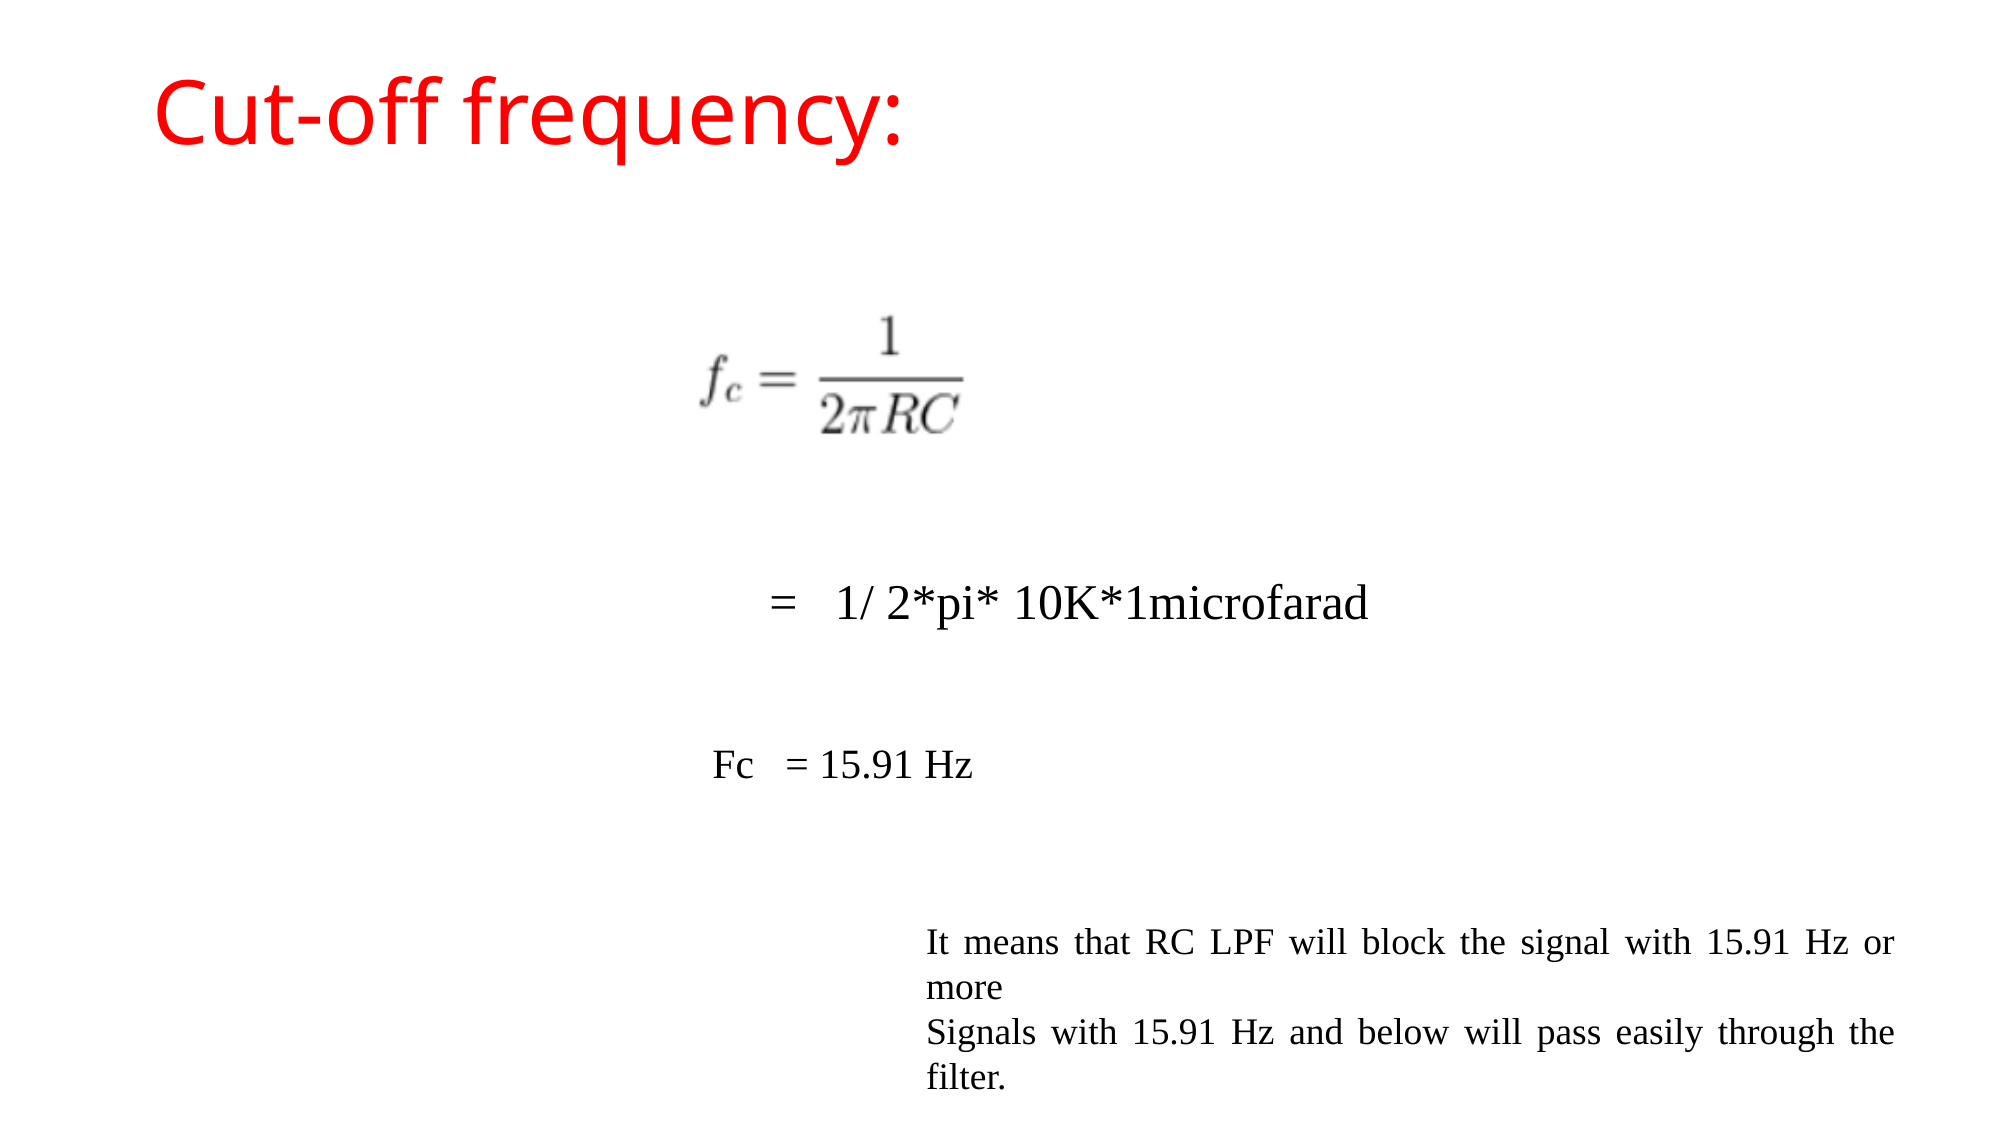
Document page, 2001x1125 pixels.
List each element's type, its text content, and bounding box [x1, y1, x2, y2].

text_box = 1/ 2*pi* 10K*1microfarad [754, 562, 1469, 638]
text_box Fc = 15.91 Hz [697, 729, 1074, 795]
title Cut-off frequency: [137, 59, 1863, 172]
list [536, 240, 1100, 459]
text_box It means that RC LPF will block the signal with 15.91 Hz or more Signals with 15.91 Hz and below will pass easily through the filter. [911, 909, 1911, 1105]
